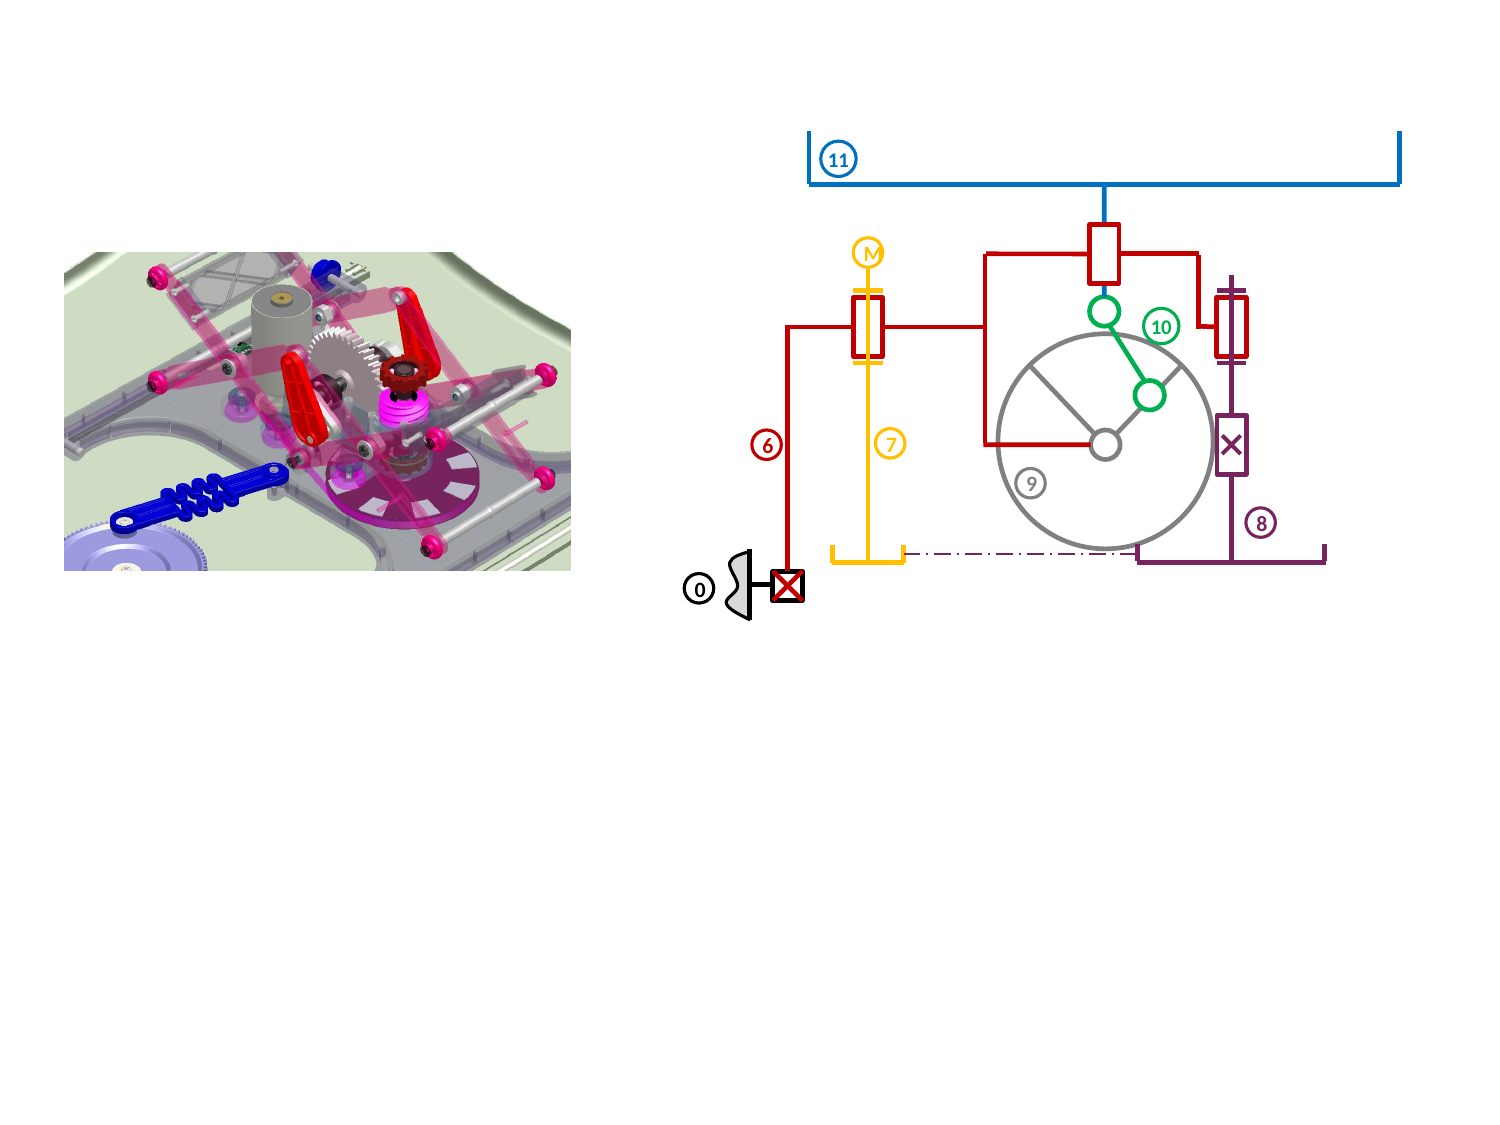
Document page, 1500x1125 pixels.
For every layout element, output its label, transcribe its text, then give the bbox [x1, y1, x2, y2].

text_box [1087, 222, 1099, 286]
text_box [1109, 222, 1121, 286]
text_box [1115, 365, 1182, 435]
text_box 11 [818, 139, 859, 179]
text_box 6 [749, 427, 783, 462]
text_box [1029, 365, 1096, 435]
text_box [1213, 414, 1250, 475]
text_box [1215, 296, 1227, 358]
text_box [873, 290, 883, 364]
text_box 8 [1243, 505, 1278, 540]
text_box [772, 570, 803, 601]
text_box M [851, 235, 885, 270]
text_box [852, 290, 863, 364]
text_box [1235, 295, 1248, 358]
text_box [1093, 300, 1161, 406]
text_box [684, 548, 803, 621]
text_box 7 [873, 426, 908, 461]
picture [64, 251, 572, 571]
text_box 10 [1164, 306, 1182, 332]
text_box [997, 333, 1214, 550]
